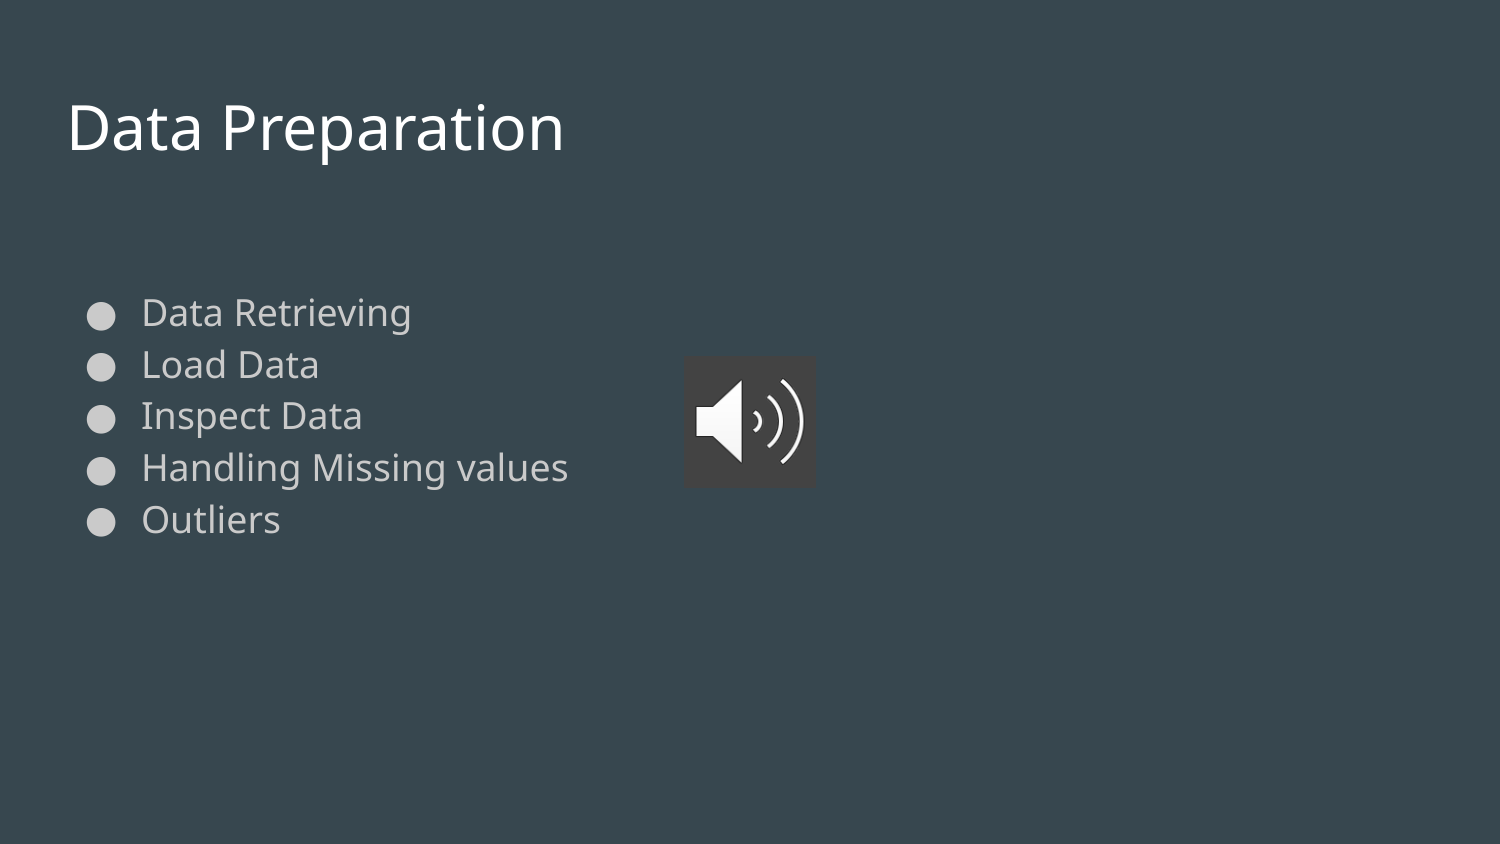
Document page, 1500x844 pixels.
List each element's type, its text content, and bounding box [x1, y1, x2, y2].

list Data Retrieving Load Data Inspect Data Handling Missing values Outliers [51, 189, 1449, 750]
picture [683, 354, 817, 489]
title Data Preparation [51, 72, 1449, 167]
